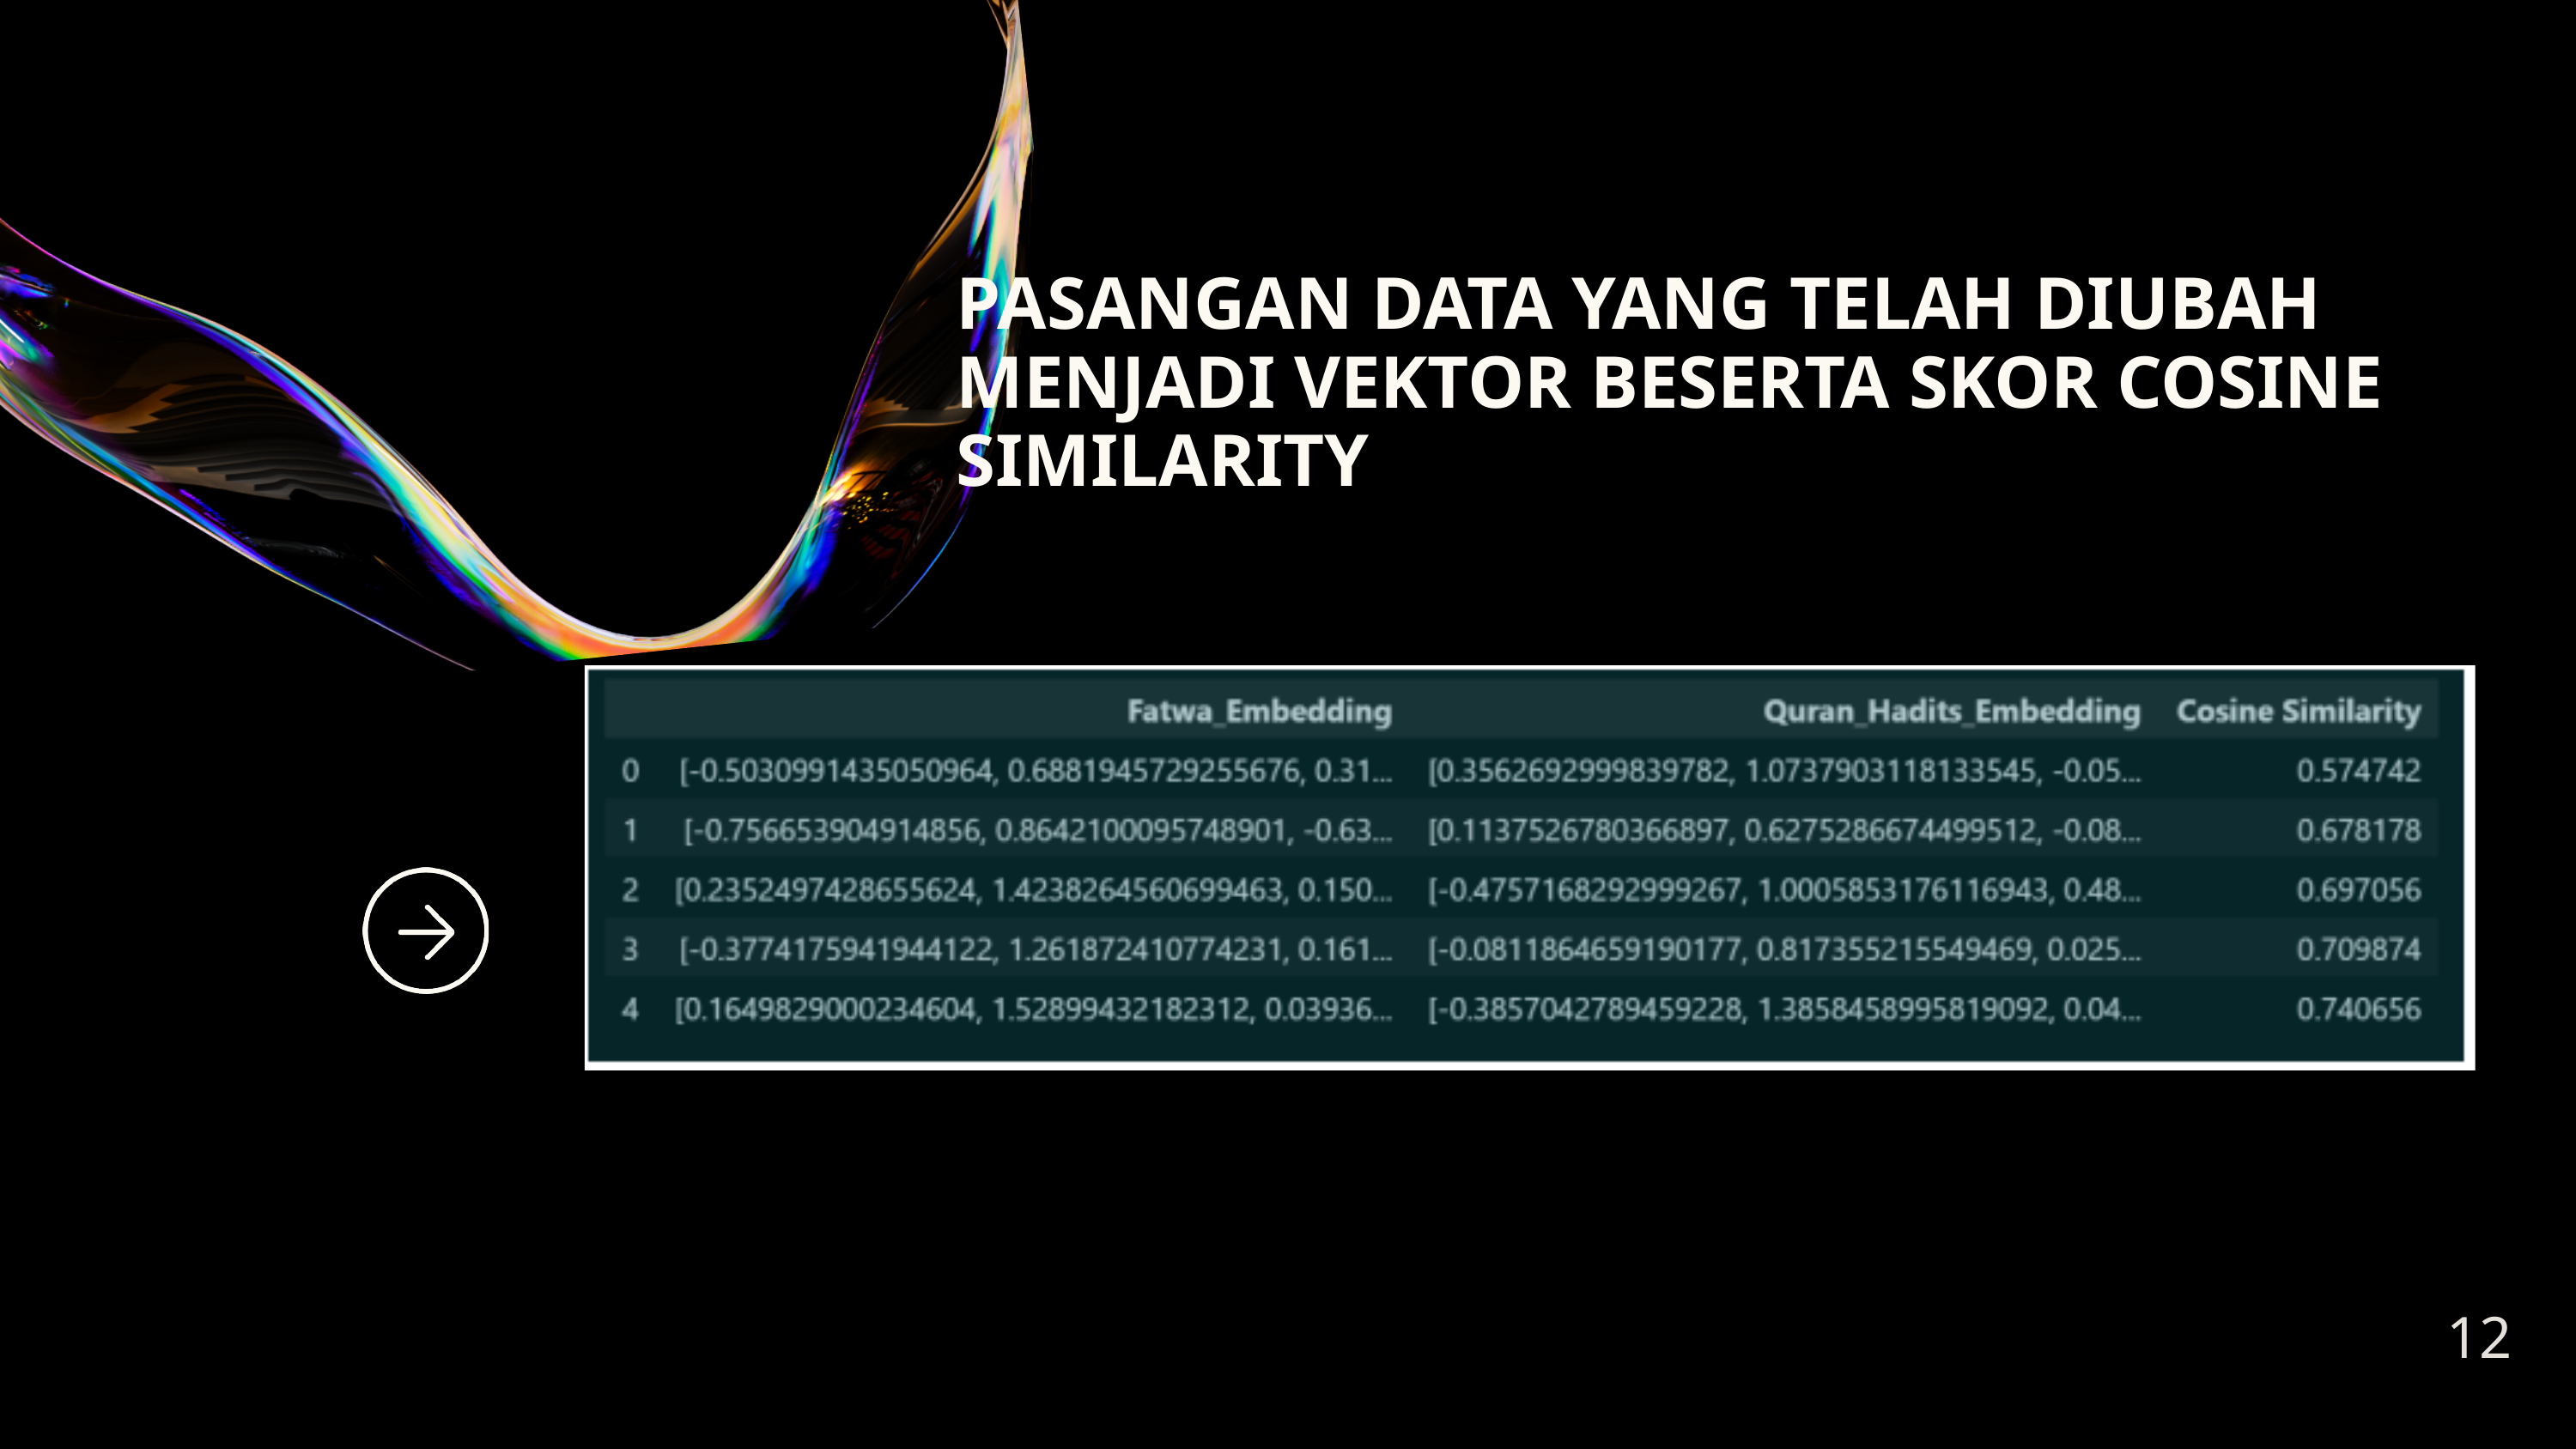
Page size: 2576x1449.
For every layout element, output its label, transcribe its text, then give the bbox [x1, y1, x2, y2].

text_box [584, 665, 2476, 1070]
text_box [362, 867, 489, 994]
text_box PASANGAN DATA YANG TELAH DIUBAH MENJADI VEKTOR BESERTA SKOR COSINE SIMILARITY [956, 264, 2432, 501]
text_box [0, 0, 1083, 721]
text_box 12 [2446, 1289, 2523, 1370]
